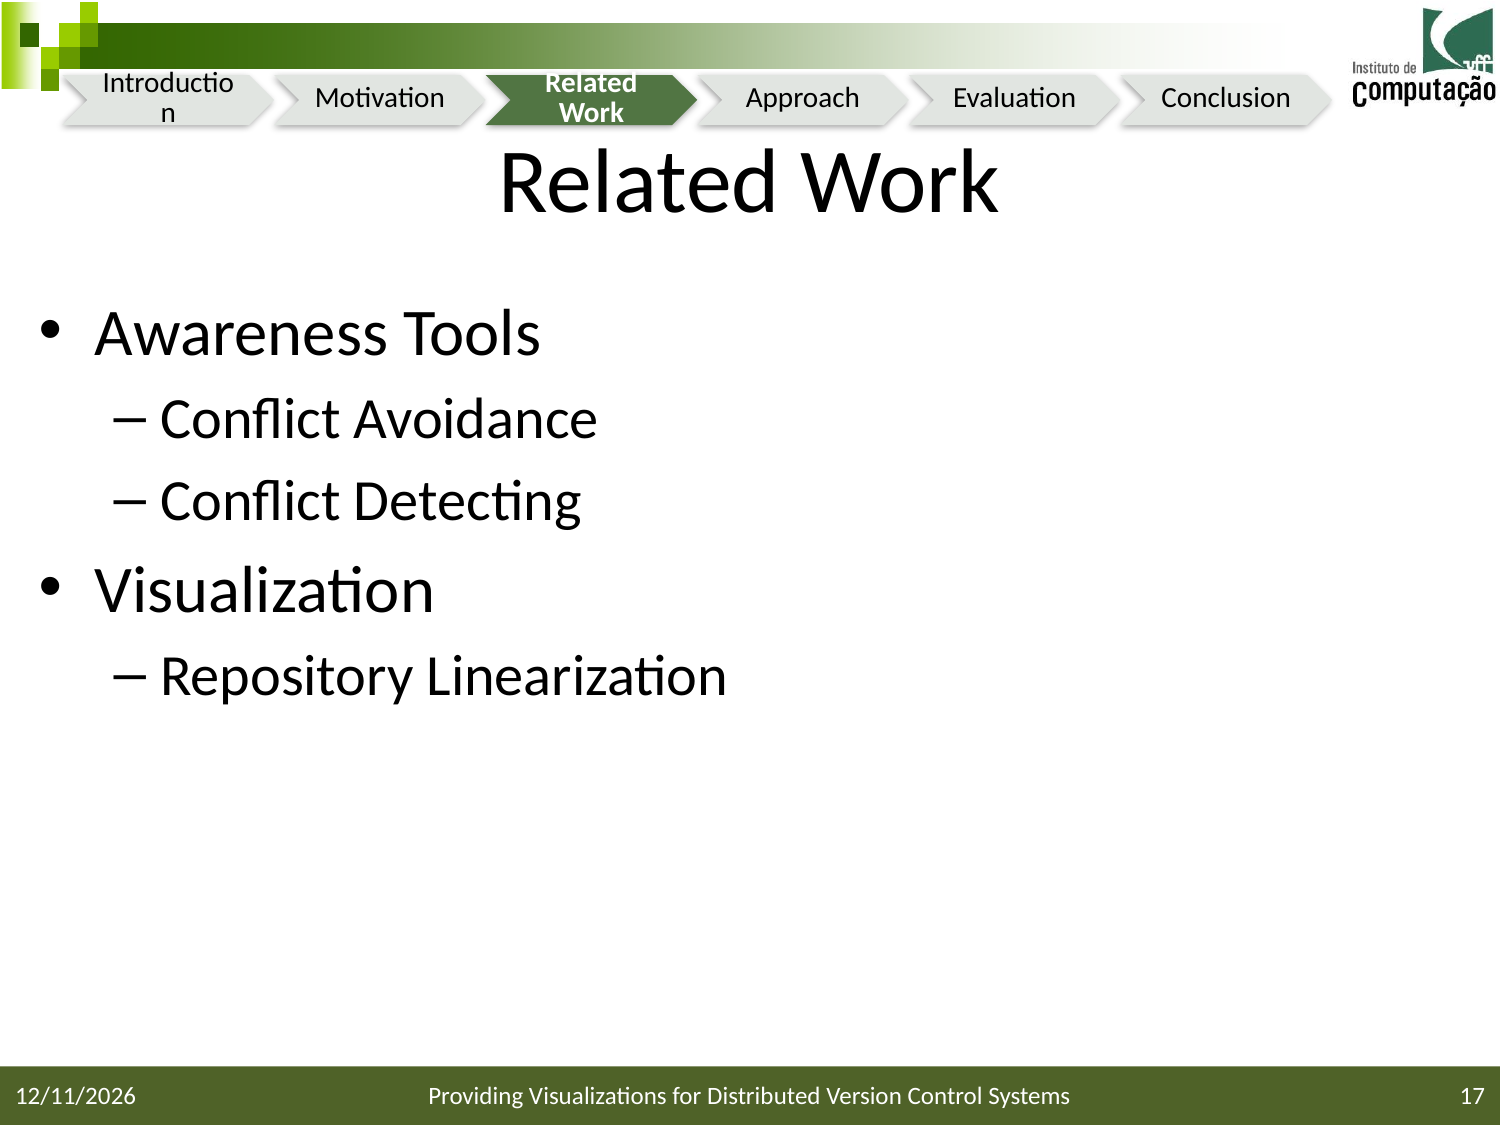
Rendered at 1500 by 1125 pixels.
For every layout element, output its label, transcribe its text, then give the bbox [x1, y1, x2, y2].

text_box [62, 74, 1333, 126]
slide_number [0, 1065, 350, 1125]
title Related Work [23, 82, 1477, 270]
footer Providing Visualizations for Distributed Version Control Systems [362, 1065, 1138, 1125]
slide_number 17 [1149, 1065, 1500, 1125]
list Awareness Tools Conflict Avoidance Conflict Detecting Visualization Repository Linearization [23, 281, 1477, 829]
